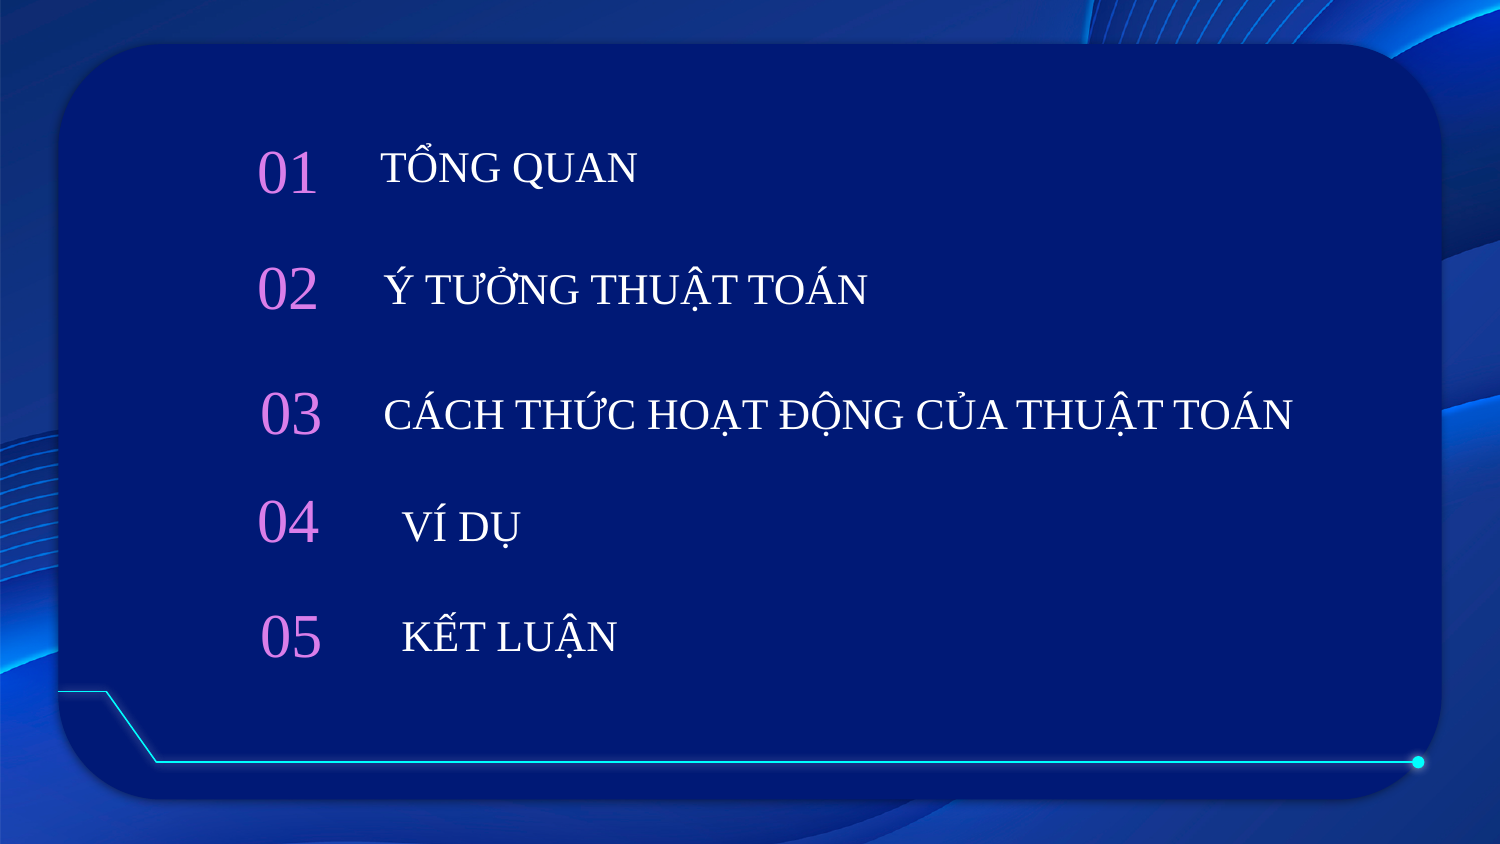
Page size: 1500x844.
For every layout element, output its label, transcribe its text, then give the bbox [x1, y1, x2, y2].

picture [0, 0, 1500, 844]
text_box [58, 691, 1419, 763]
subtitle CÁCH THỨC HOẠT ĐỘNG CỦA THUẬT TOÁN [368, 328, 1352, 454]
subtitle VÍ DỤ [386, 486, 1114, 566]
title 03 [244, 347, 368, 454]
subtitle TỔNG QUAN [364, 81, 1091, 207]
subtitle Ý TƯỞNG THUẬT TOÁN [368, 242, 1294, 328]
subtitle KẾT LUẬN [386, 596, 1114, 676]
title 02 [242, 222, 363, 348]
title 04 [242, 454, 460, 580]
title 05 [244, 569, 462, 689]
title 01 [242, 105, 460, 231]
